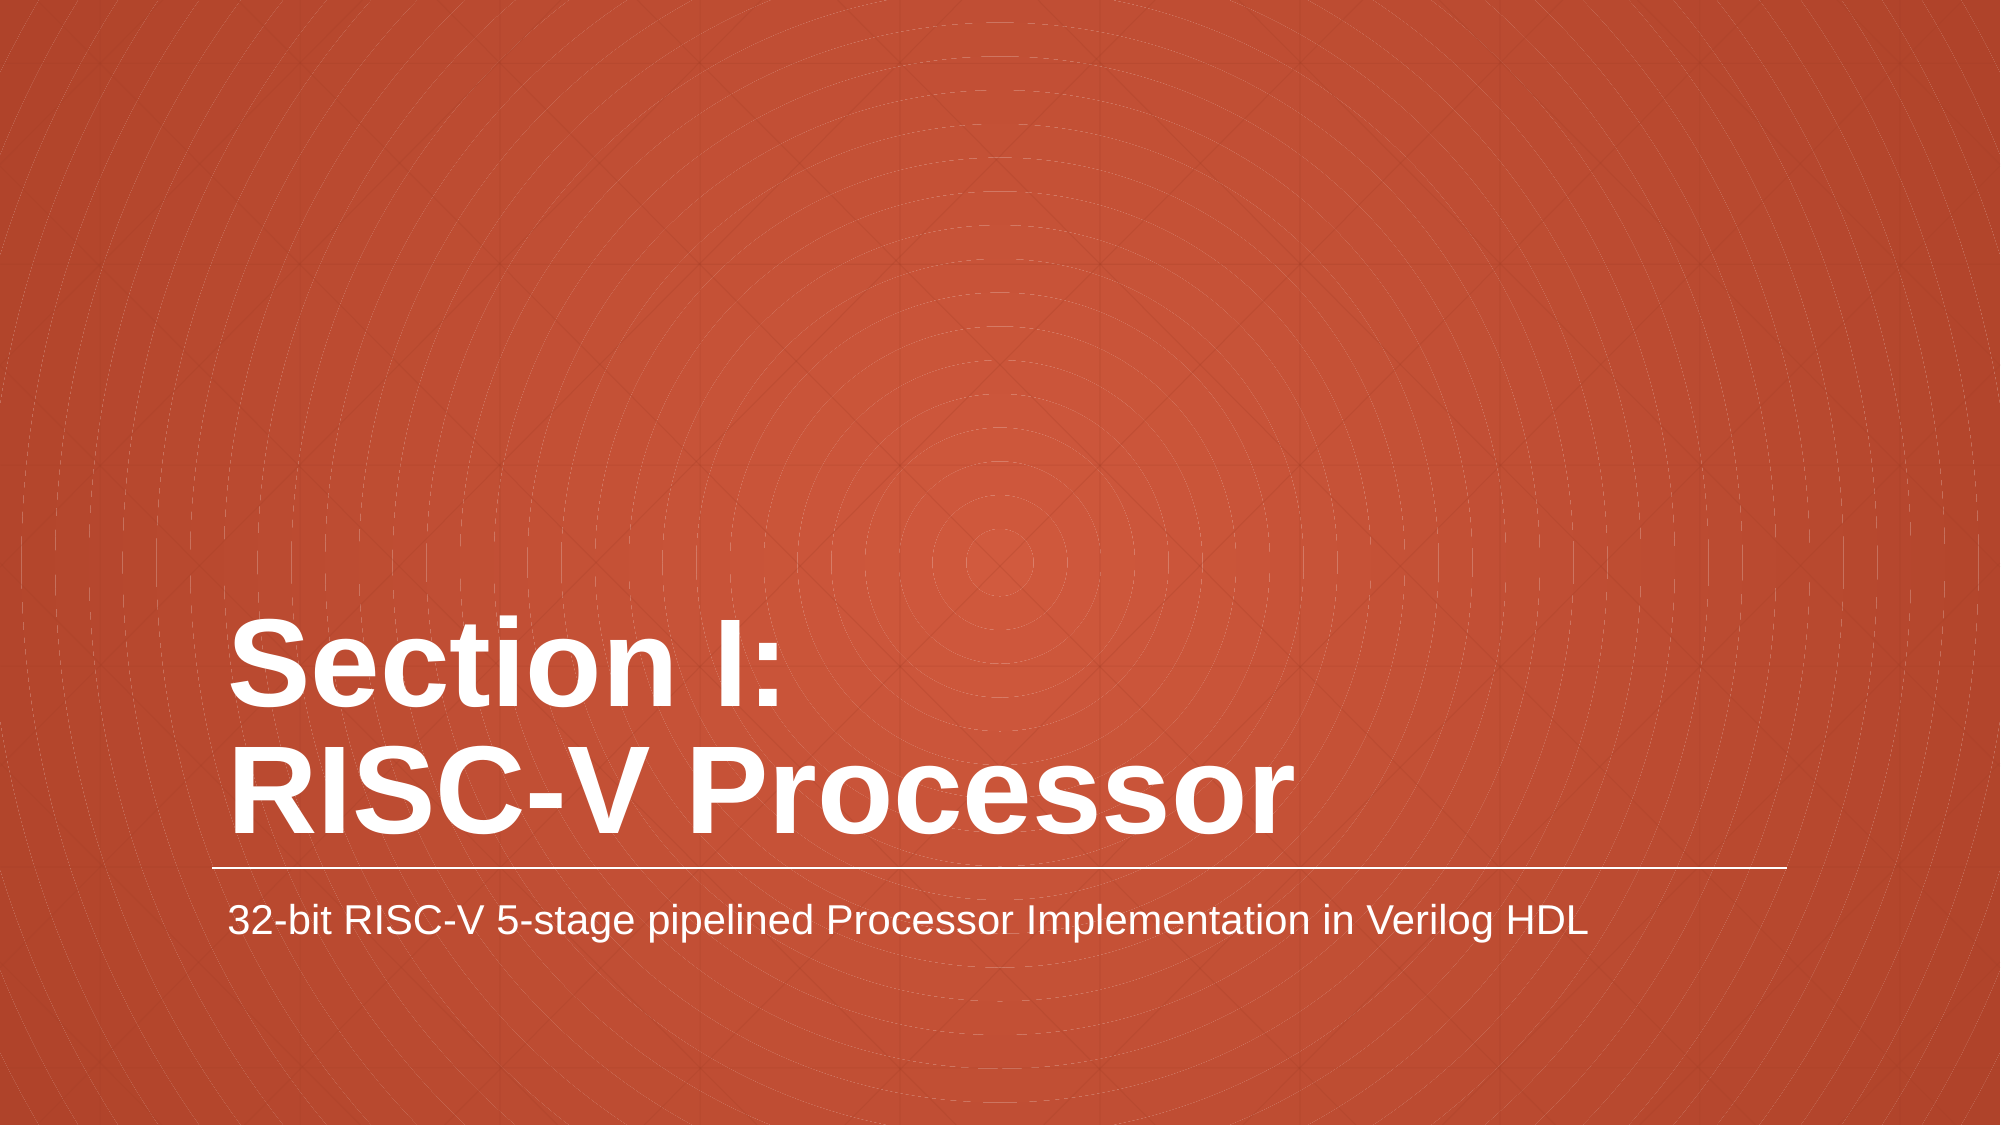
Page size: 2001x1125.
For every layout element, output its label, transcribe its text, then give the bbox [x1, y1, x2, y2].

title Section I: RISC-V Processor [212, 416, 1788, 867]
list 32-bit RISC-V 5-stage pipelined Processor Implementation in Verilog HDL [212, 891, 1788, 966]
